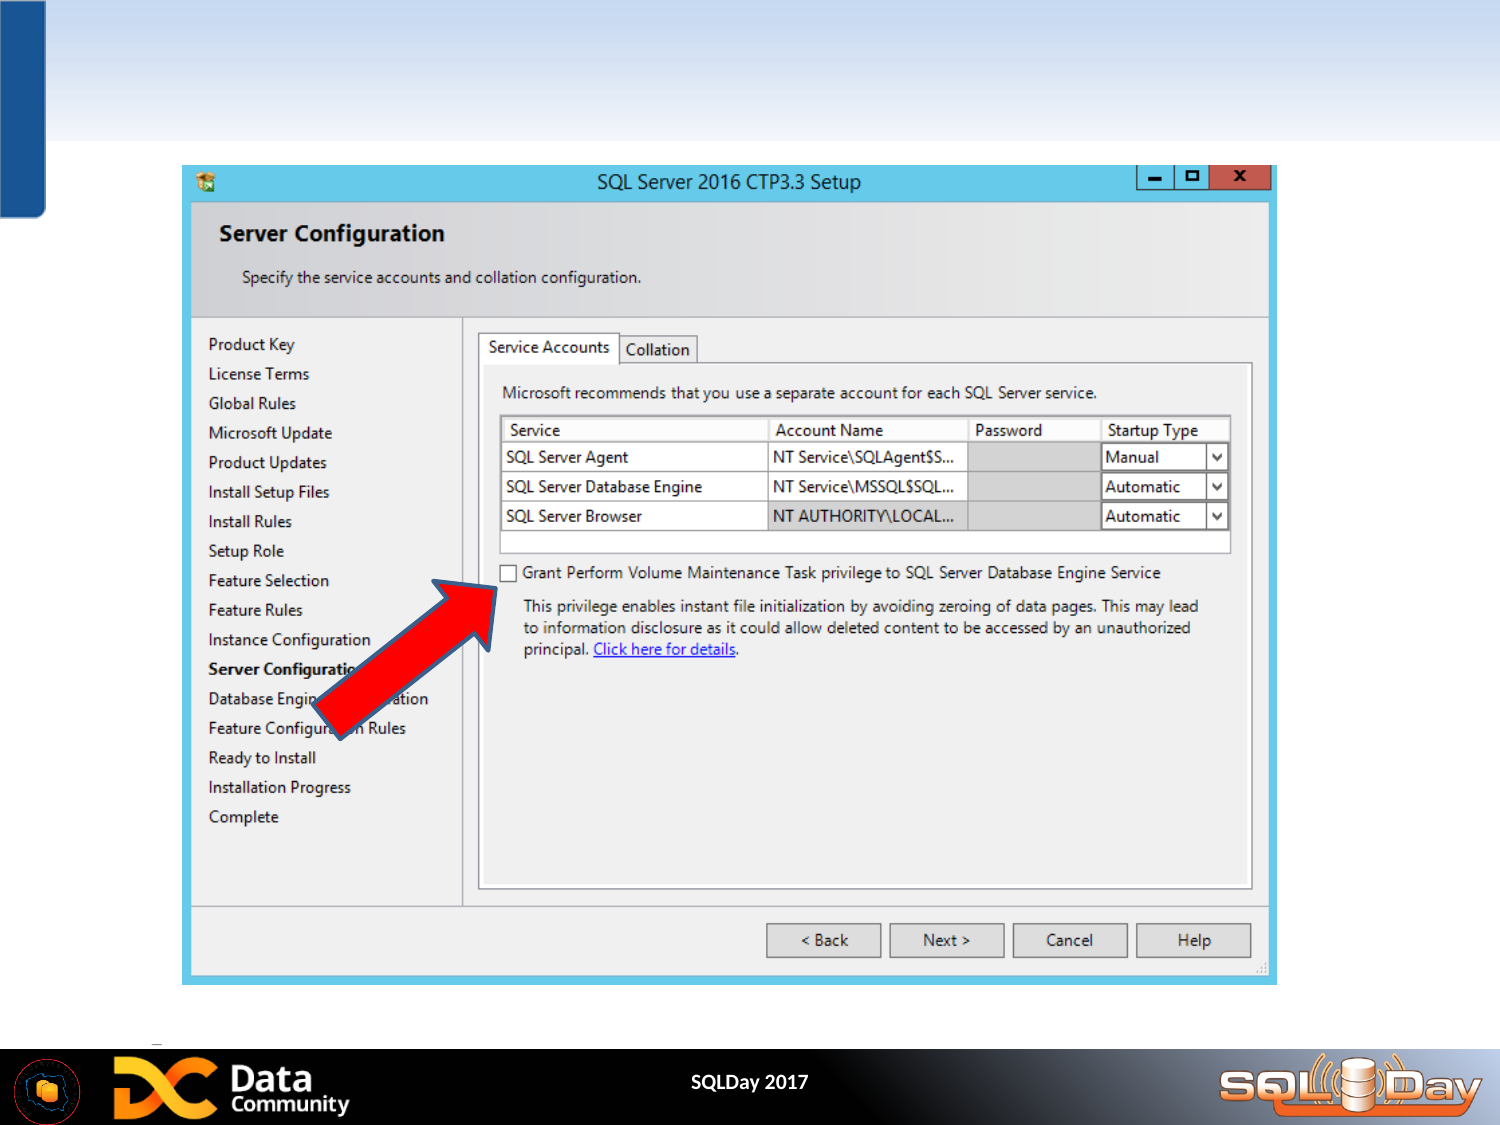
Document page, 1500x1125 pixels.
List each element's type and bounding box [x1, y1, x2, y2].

list [181, 165, 1277, 985]
picture [12, 1057, 81, 1125]
picture [1219, 1053, 1483, 1117]
picture [92, 1044, 378, 1125]
picture [0, 0, 46, 219]
